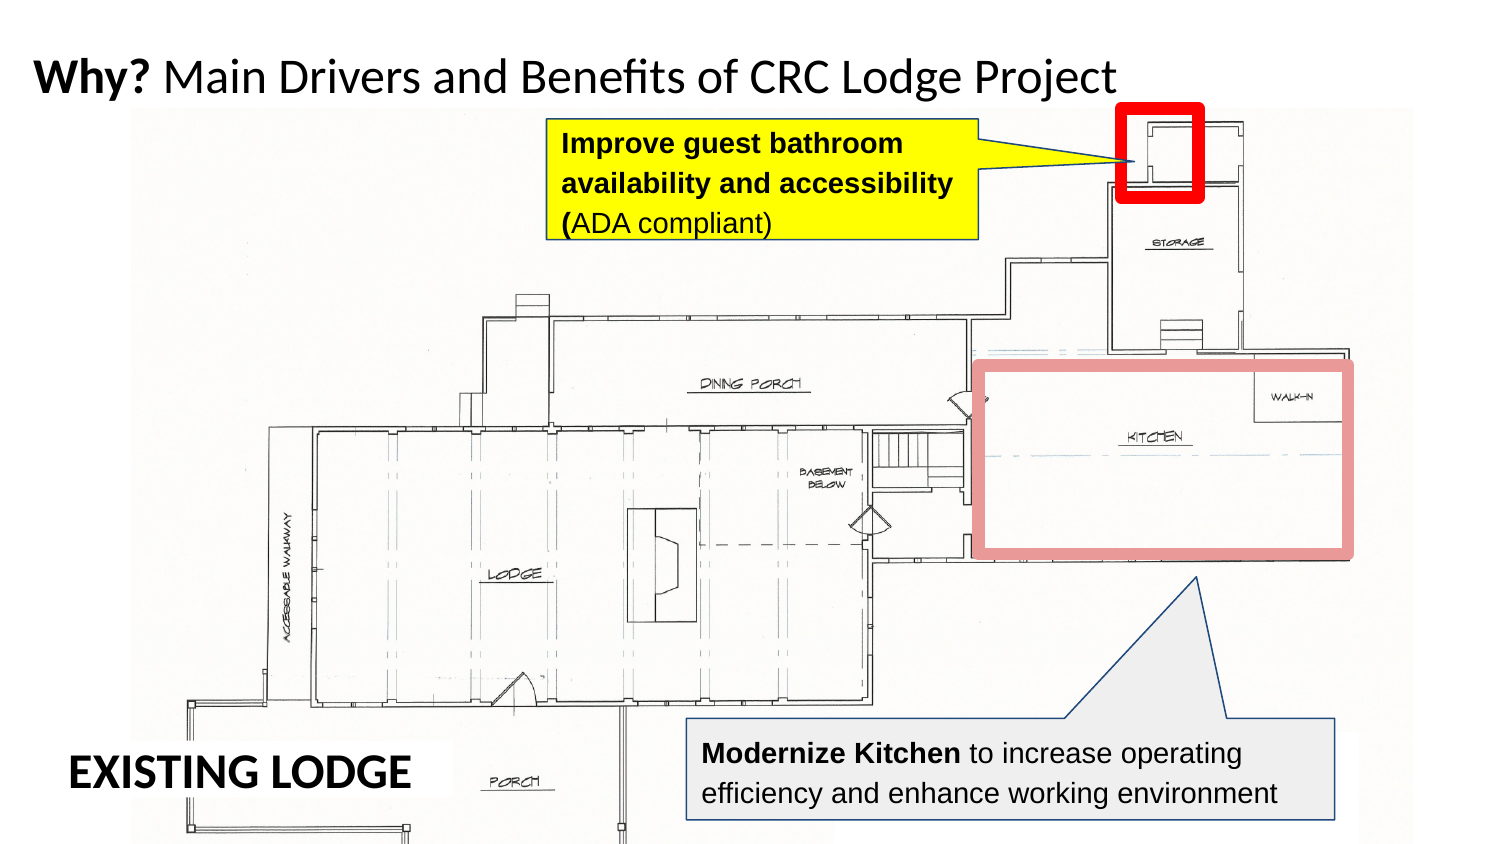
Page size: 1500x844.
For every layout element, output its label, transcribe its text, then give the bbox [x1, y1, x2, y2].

text_box EXISTING LODGE [53, 740, 126, 798]
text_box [131, 108, 1413, 844]
title Why? Main Drivers and Benefits of CRC Lodge Project [18, 28, 1482, 119]
